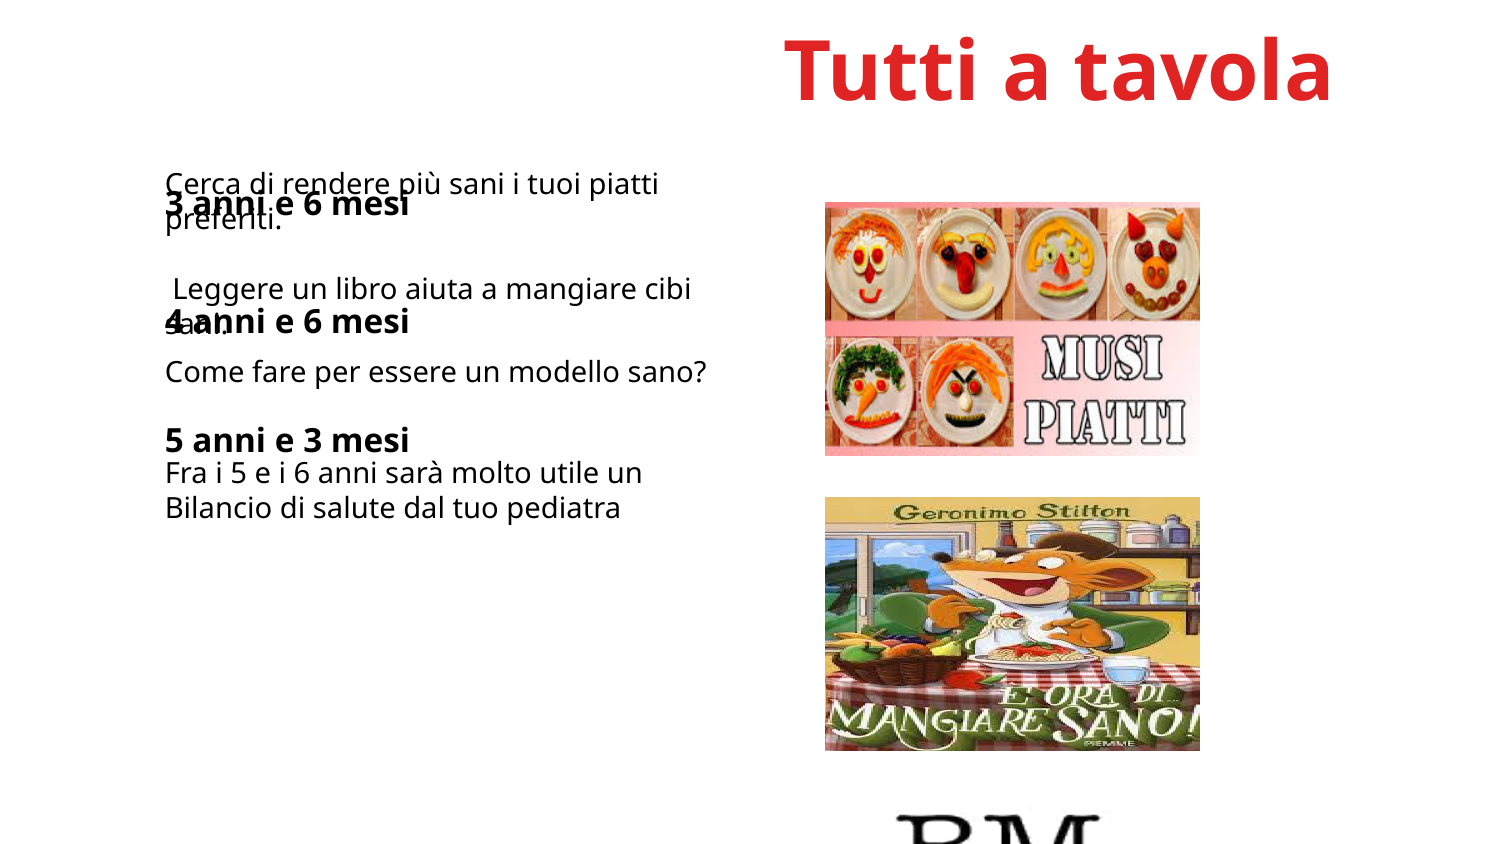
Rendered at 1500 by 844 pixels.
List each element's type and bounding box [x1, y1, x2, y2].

picture [824, 497, 1200, 751]
picture [824, 793, 1200, 844]
picture [824, 202, 1200, 456]
